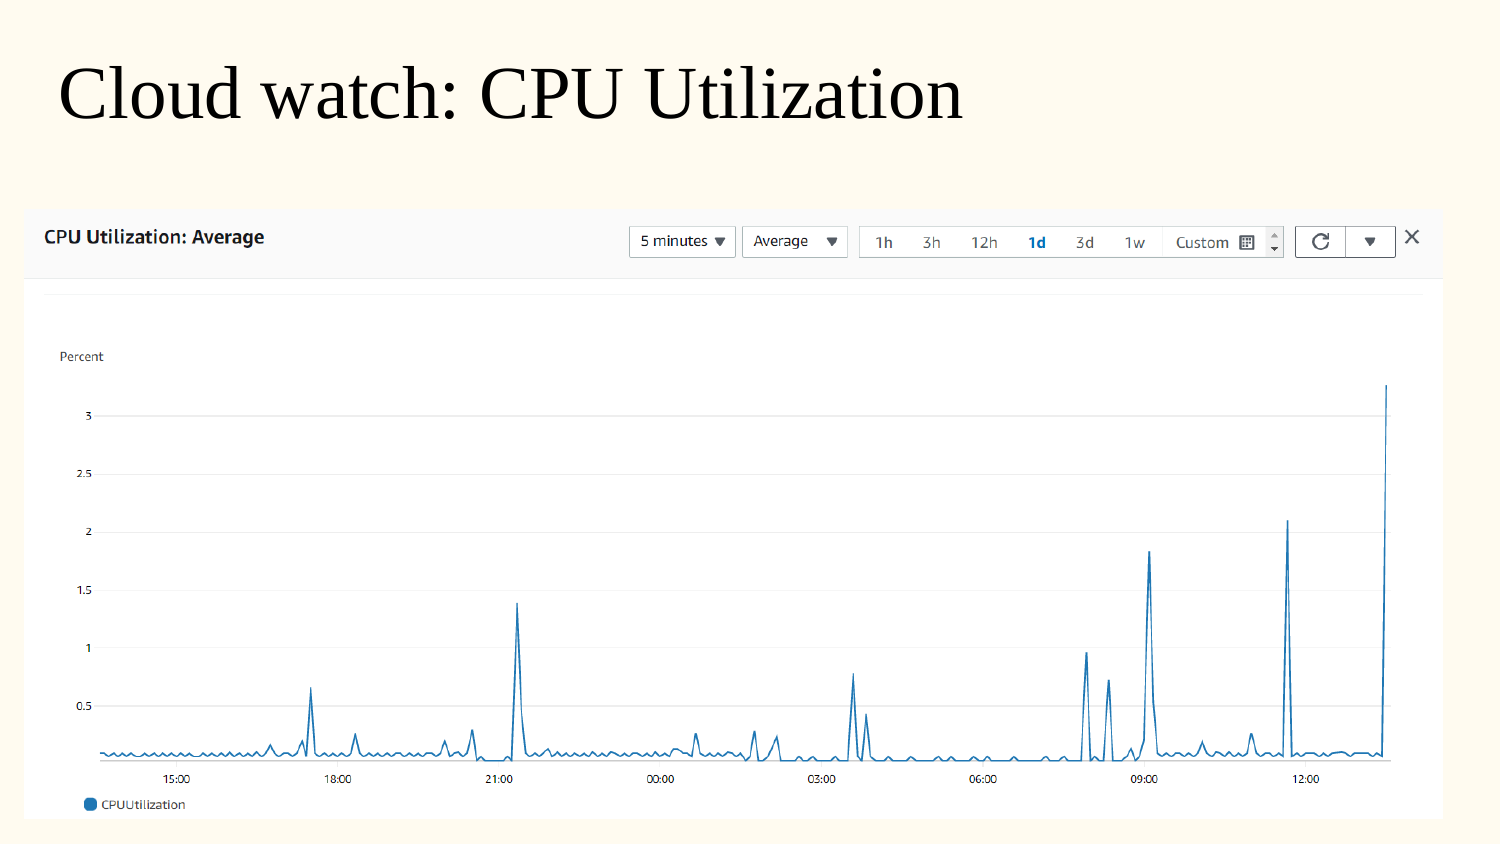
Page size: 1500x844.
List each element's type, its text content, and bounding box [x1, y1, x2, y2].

picture [24, 208, 1443, 819]
title Cloud watch: CPU Utilization [43, 28, 1109, 185]
